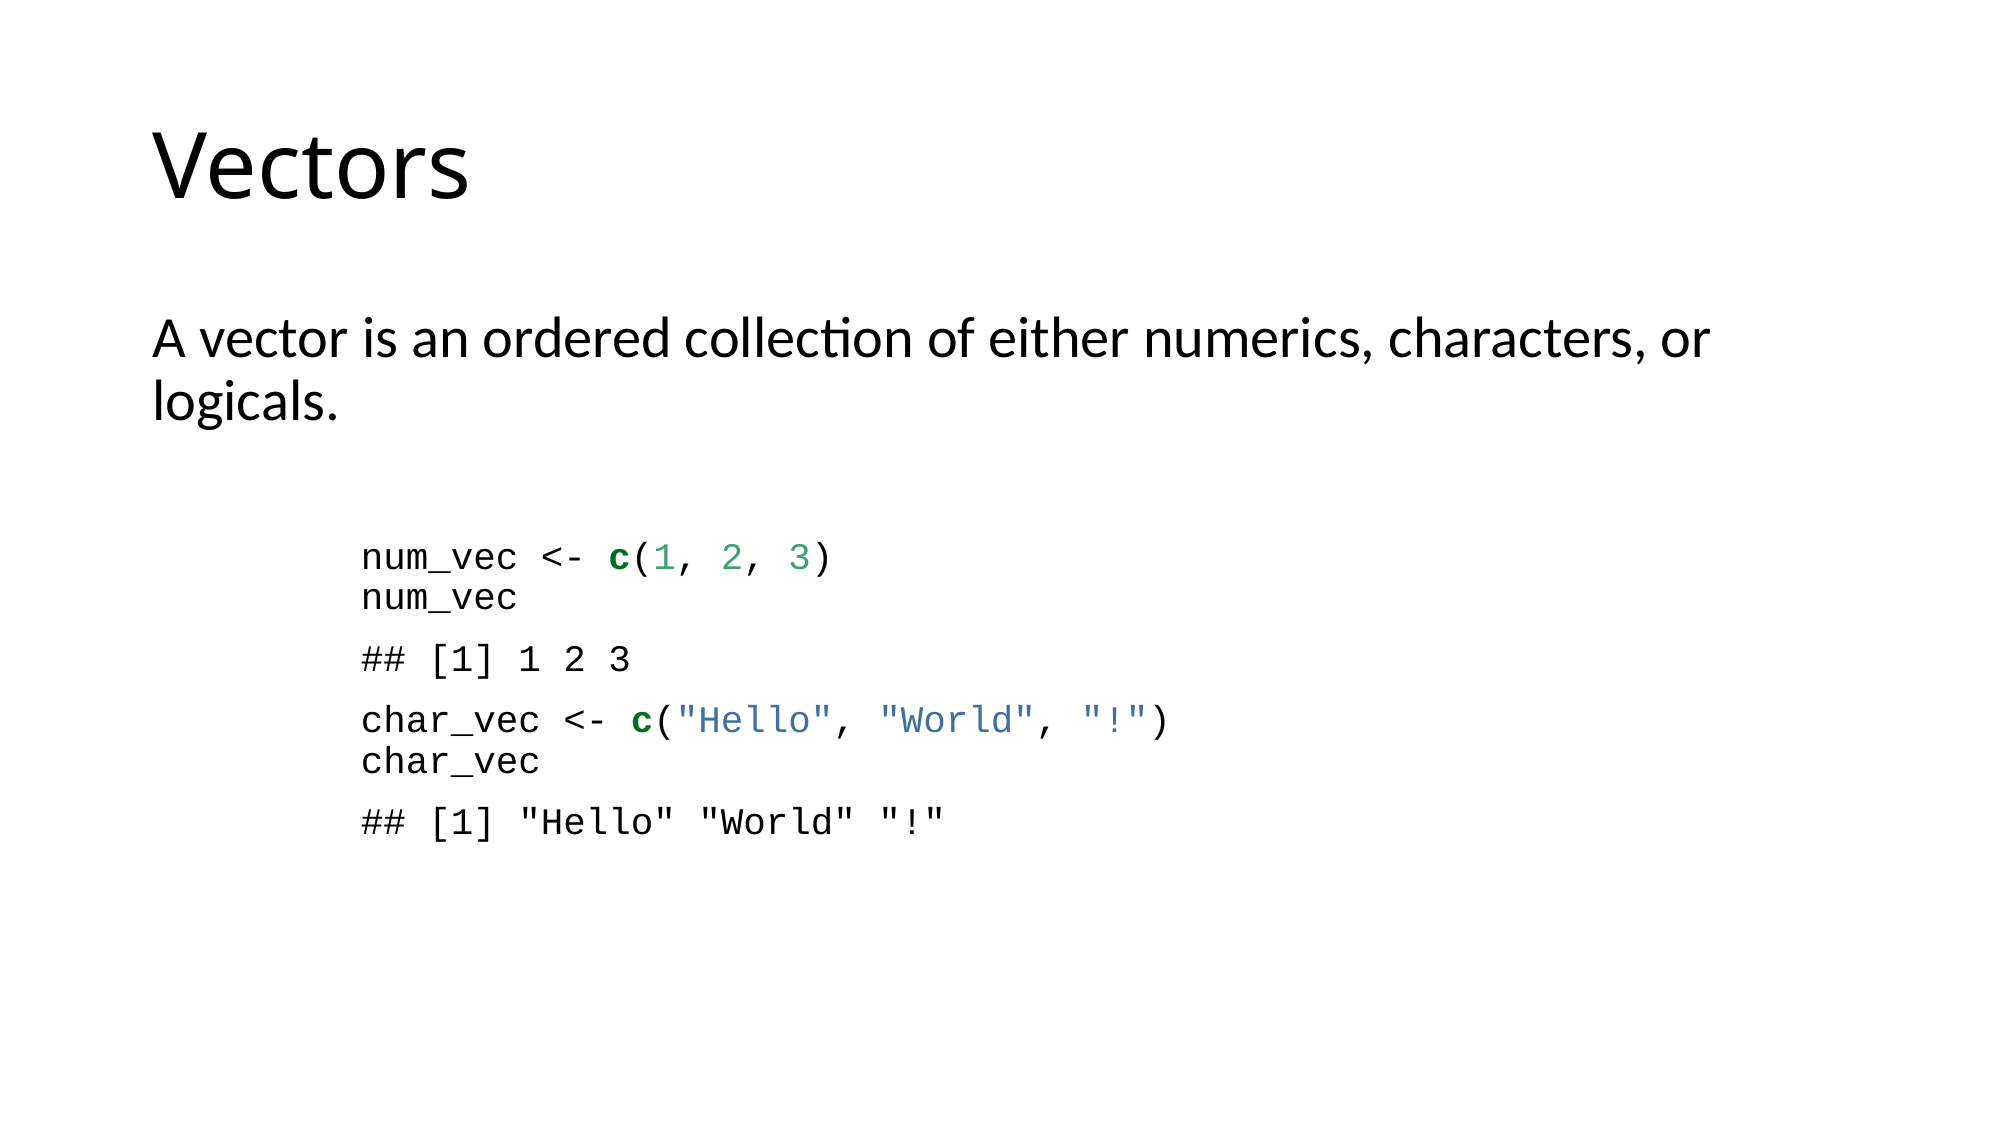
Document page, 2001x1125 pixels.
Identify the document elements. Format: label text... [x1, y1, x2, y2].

title Vectors [137, 59, 1863, 278]
list A vector is an ordered collection of either numerics, characters, or logicals. num_vec <- c(1, 2, 3) num_vec ## [1] 1 2 3 char_vec <- c("Hello", "World", "!") char_vec ## [1] "Hello" "World" "!" [137, 299, 1863, 1014]
